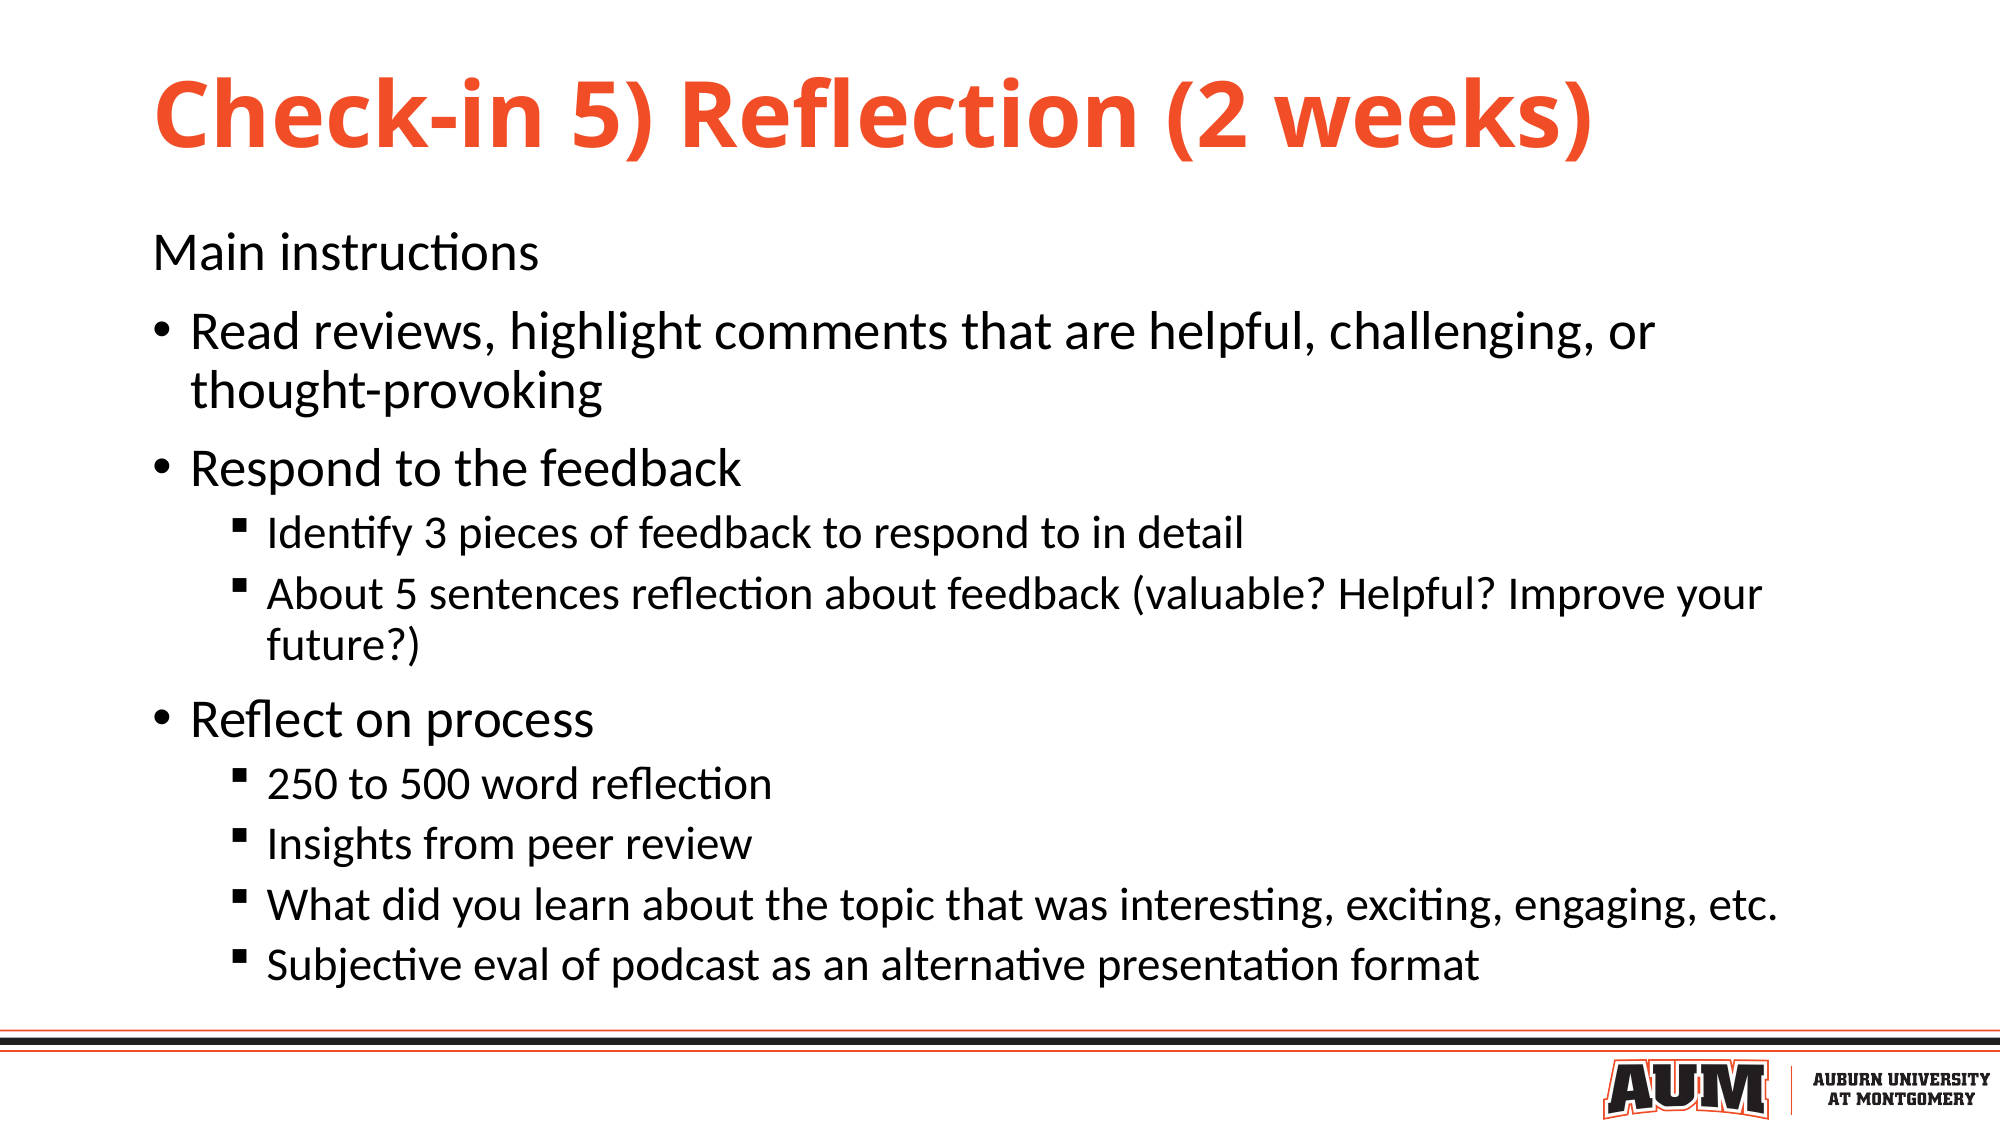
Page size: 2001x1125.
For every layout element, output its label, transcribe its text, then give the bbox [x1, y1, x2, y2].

picture [1603, 1059, 1990, 1120]
title Check-in 5) Reflection (2 weeks) [137, 59, 1863, 177]
list Main instructions Read reviews, highlight comments that are helpful, challenging, or thought-provoking Respond to the feedback Identify 3 pieces of feedback to respond to in detail About 5 sentences reflection about feedback (valuable? Helpful? Improve your future?) Reflect on process 250 to 500 word reflection Insights from peer review What did you learn about the topic that was interesting, exciting, engaging, etc. Subjective eval of podcast as an alternative presentation format [137, 216, 1863, 1007]
